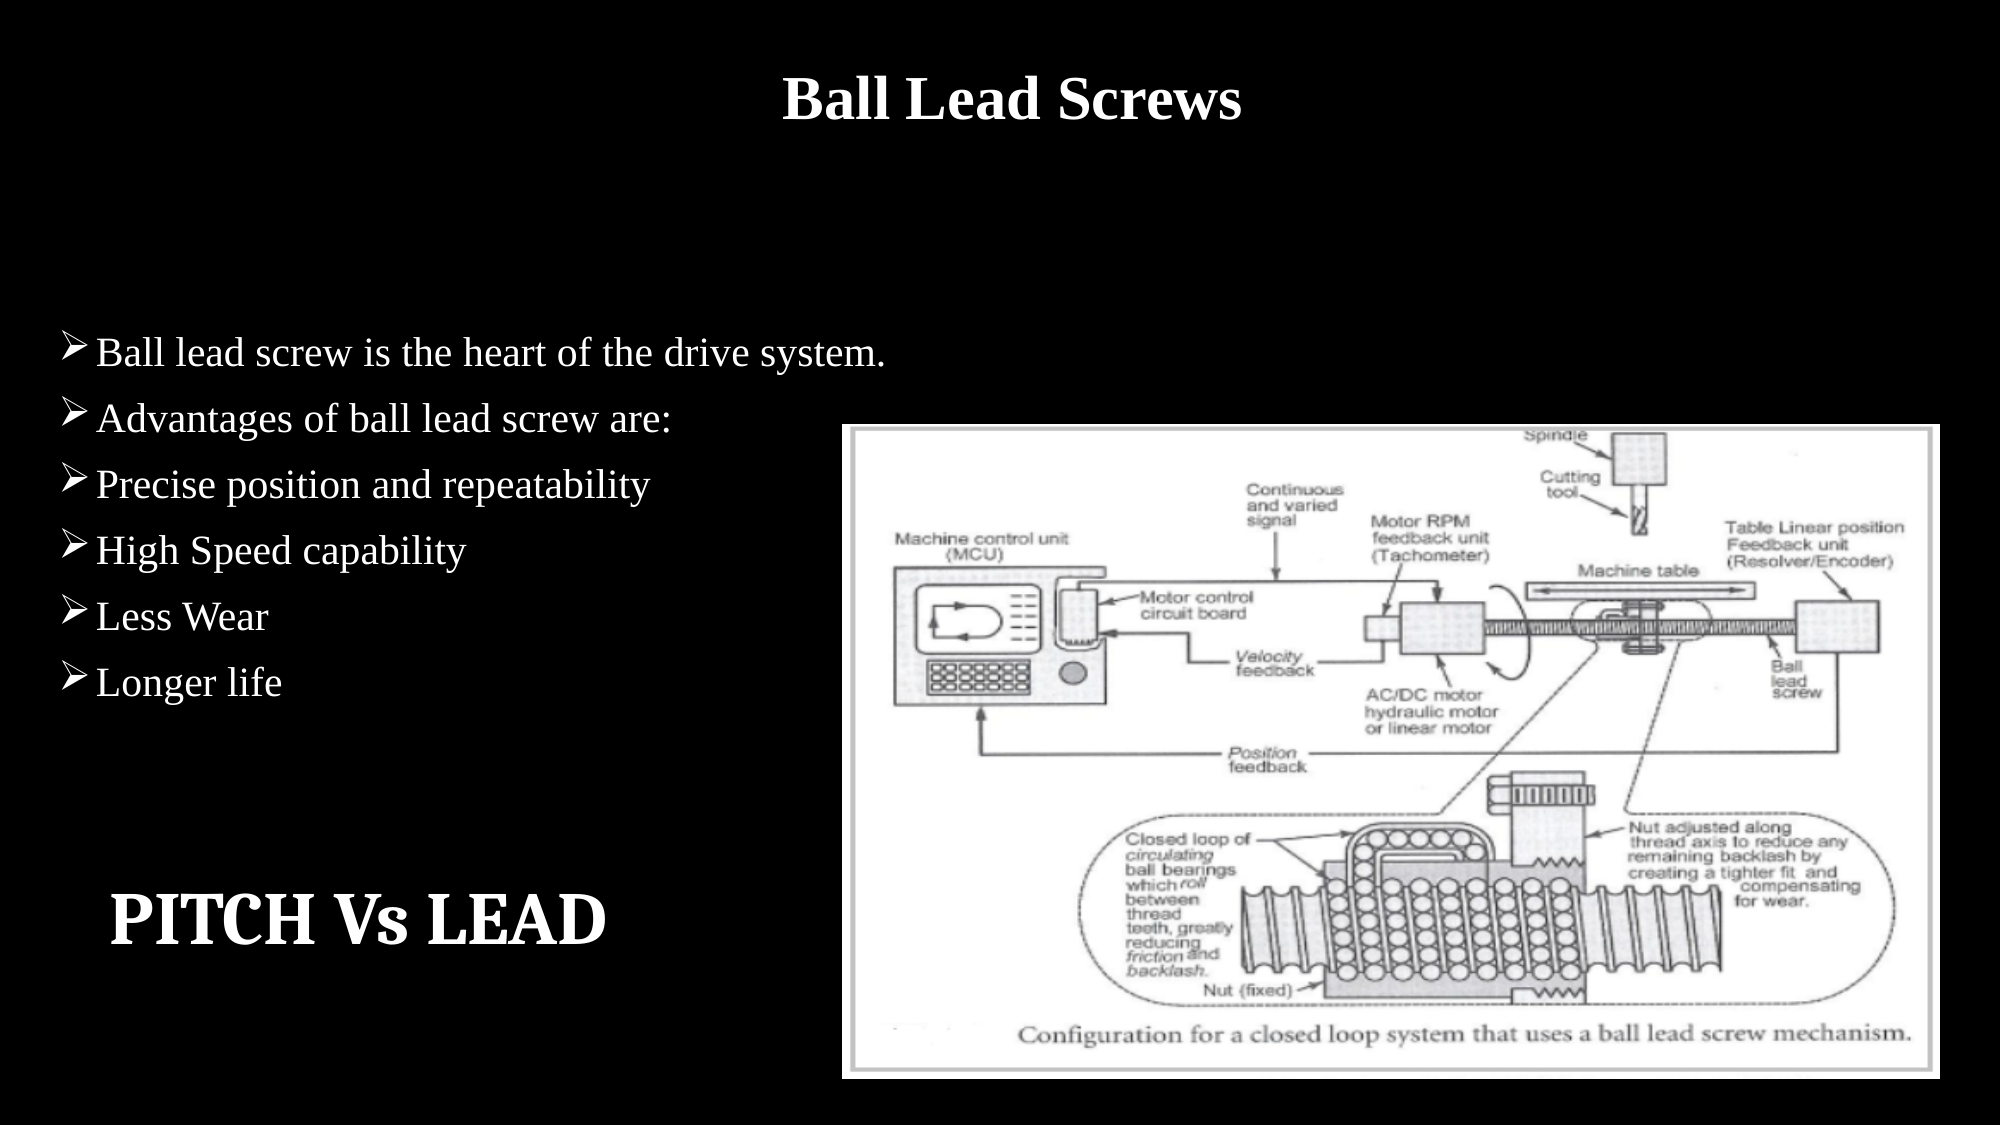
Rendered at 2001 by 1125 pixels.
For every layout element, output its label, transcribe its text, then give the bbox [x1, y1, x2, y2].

list Ball Lead Screws Ball lead screw is the heart of the drive system. Advantages of ball lead screw are: Precise position and repeatability High Speed capability Less Wear Longer life [43, 58, 1984, 879]
text_box PITCH Vs LEAD [94, 862, 842, 968]
picture [842, 424, 1940, 1079]
